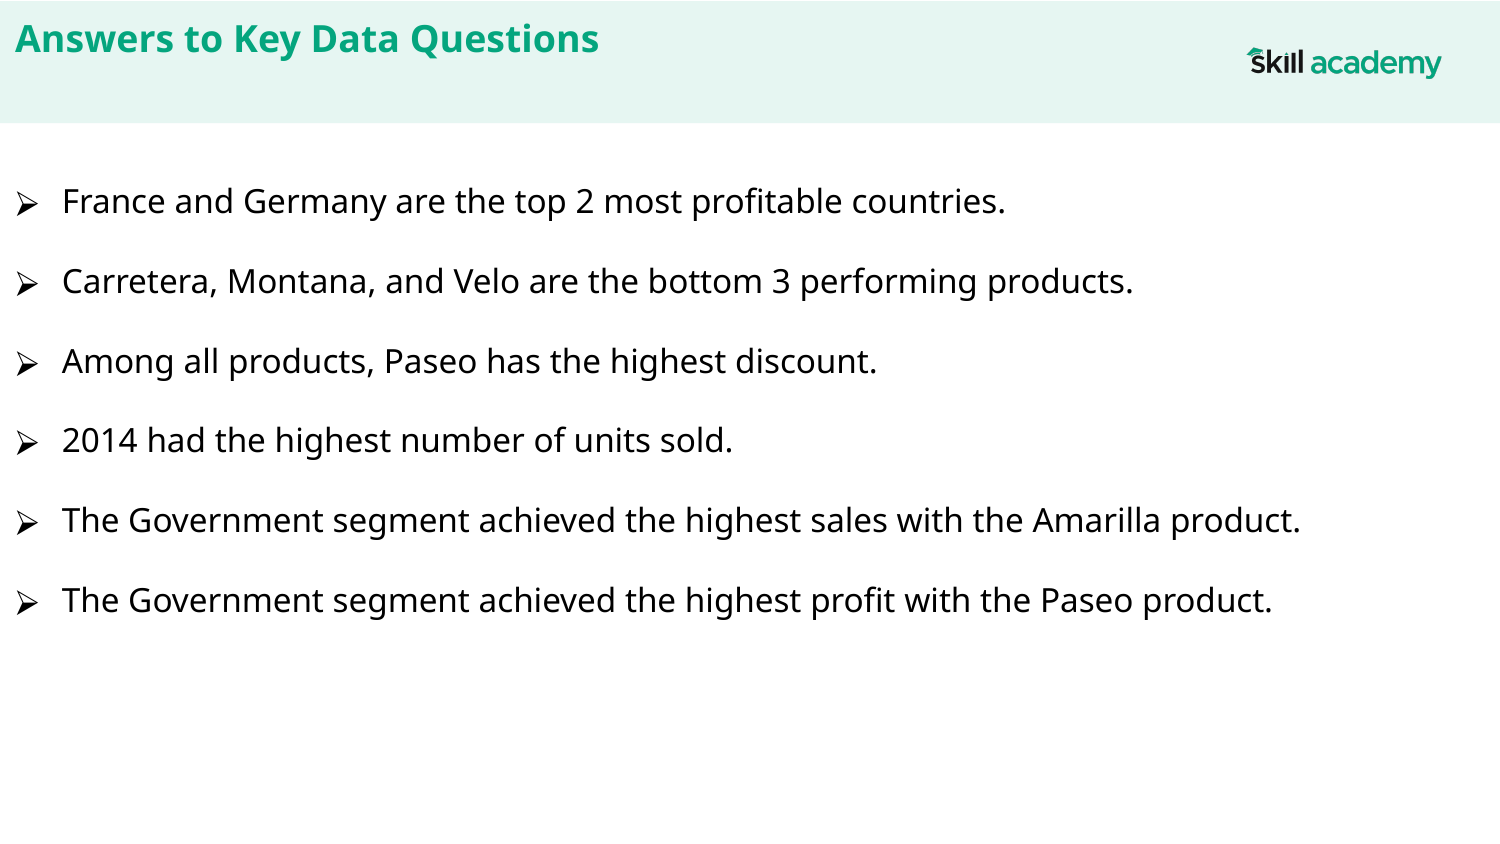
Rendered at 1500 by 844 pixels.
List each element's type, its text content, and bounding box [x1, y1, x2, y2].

title Answers to Key Data Questions [0, 0, 1500, 125]
list France and Germany are the top 2 most profitable countries. Carretera, Montana, and Velo are the bottom 3 performing products. Among all products, Paseo has the highest discount. 2014 had the highest number of units sold. The Government segment achieved the highest sales with the Amarilla product. The Government segment achieved the highest profit with the Paseo product. [0, 125, 1500, 844]
